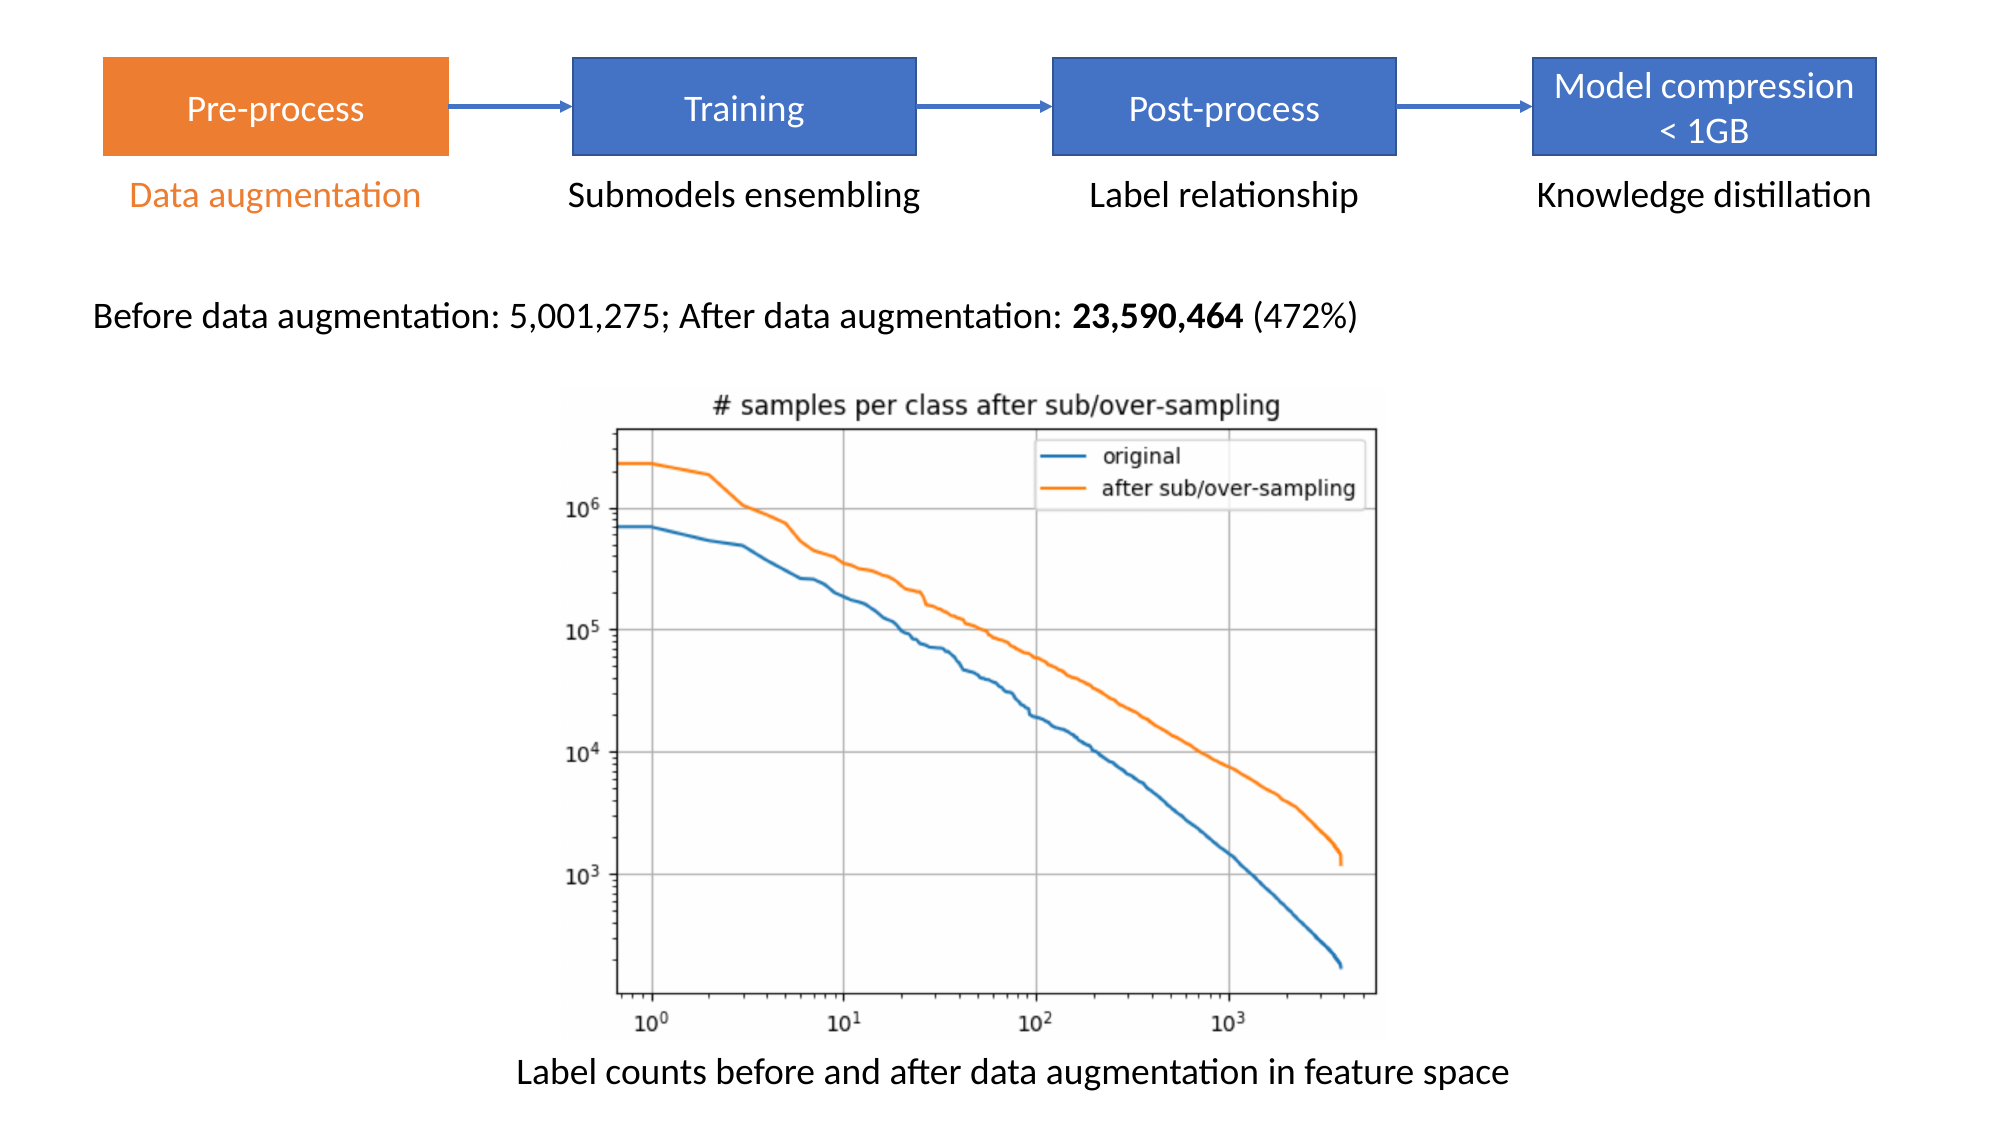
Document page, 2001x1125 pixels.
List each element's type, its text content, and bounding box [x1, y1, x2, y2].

text_box Knowledge distillation [1522, 162, 1887, 223]
text_box Before data augmentation: 5,001,275; After data augmentation: 23,590,464 (472%) [78, 283, 1374, 388]
text_box Model compression < 1GB [1532, 57, 1877, 156]
text_box Pre-process [103, 57, 449, 156]
picture [561, 388, 1386, 1040]
text_box Training [572, 57, 917, 156]
text_box Data augmentation [114, 162, 437, 223]
text_box Label counts before and after data augmentation in feature space [501, 1039, 1526, 1100]
text_box Post-process [1052, 57, 1397, 156]
text_box Submodels ensembling [553, 162, 936, 223]
text_box Label relationship [1074, 162, 1375, 223]
